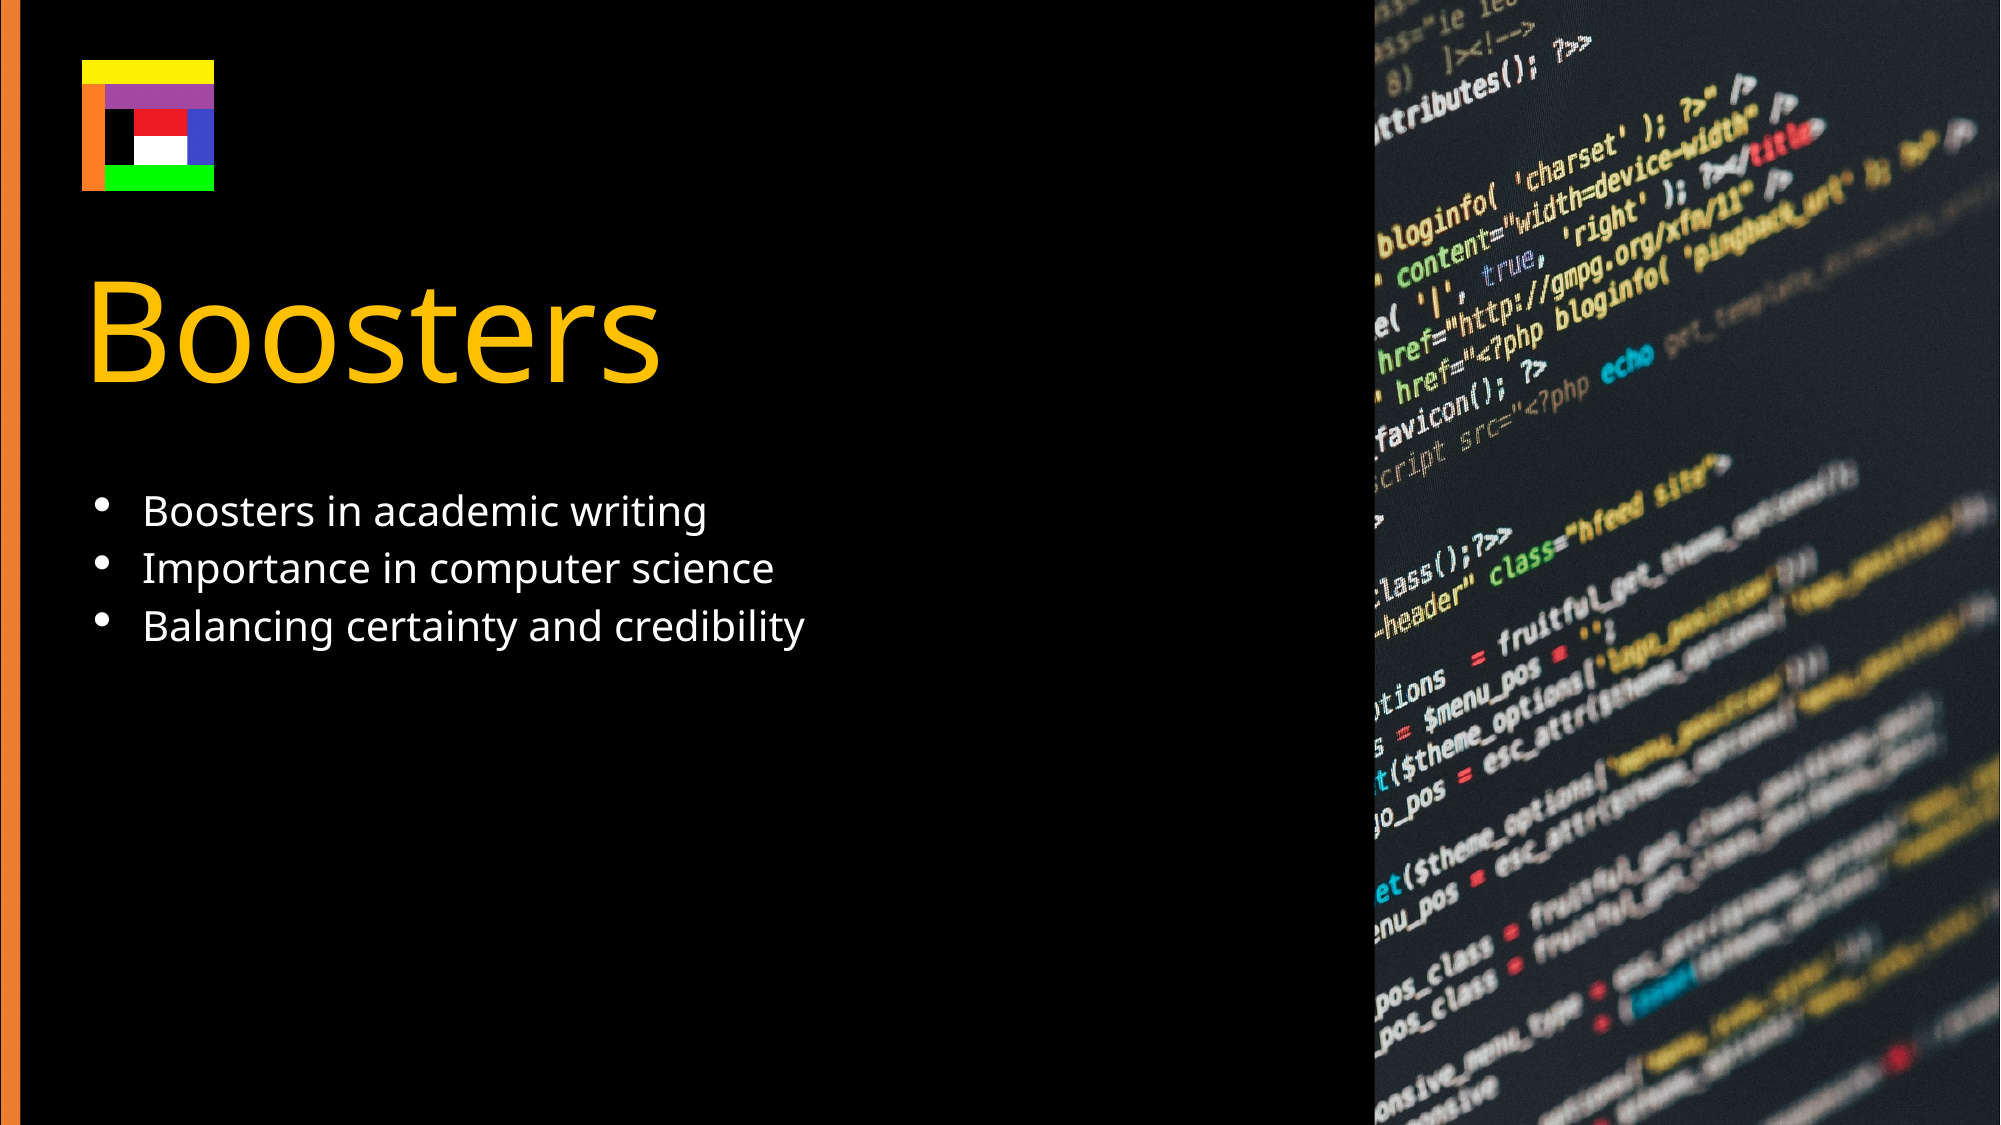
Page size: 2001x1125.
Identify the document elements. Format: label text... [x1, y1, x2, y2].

picture [1374, 0, 2000, 1125]
text_box Boosters [81, 250, 1369, 571]
text_box Boosters in academic writing Importance in computer science Balancing certainty and credibility [24, 477, 1339, 906]
picture [81, 59, 214, 191]
picture [0, 0, 21, 1125]
